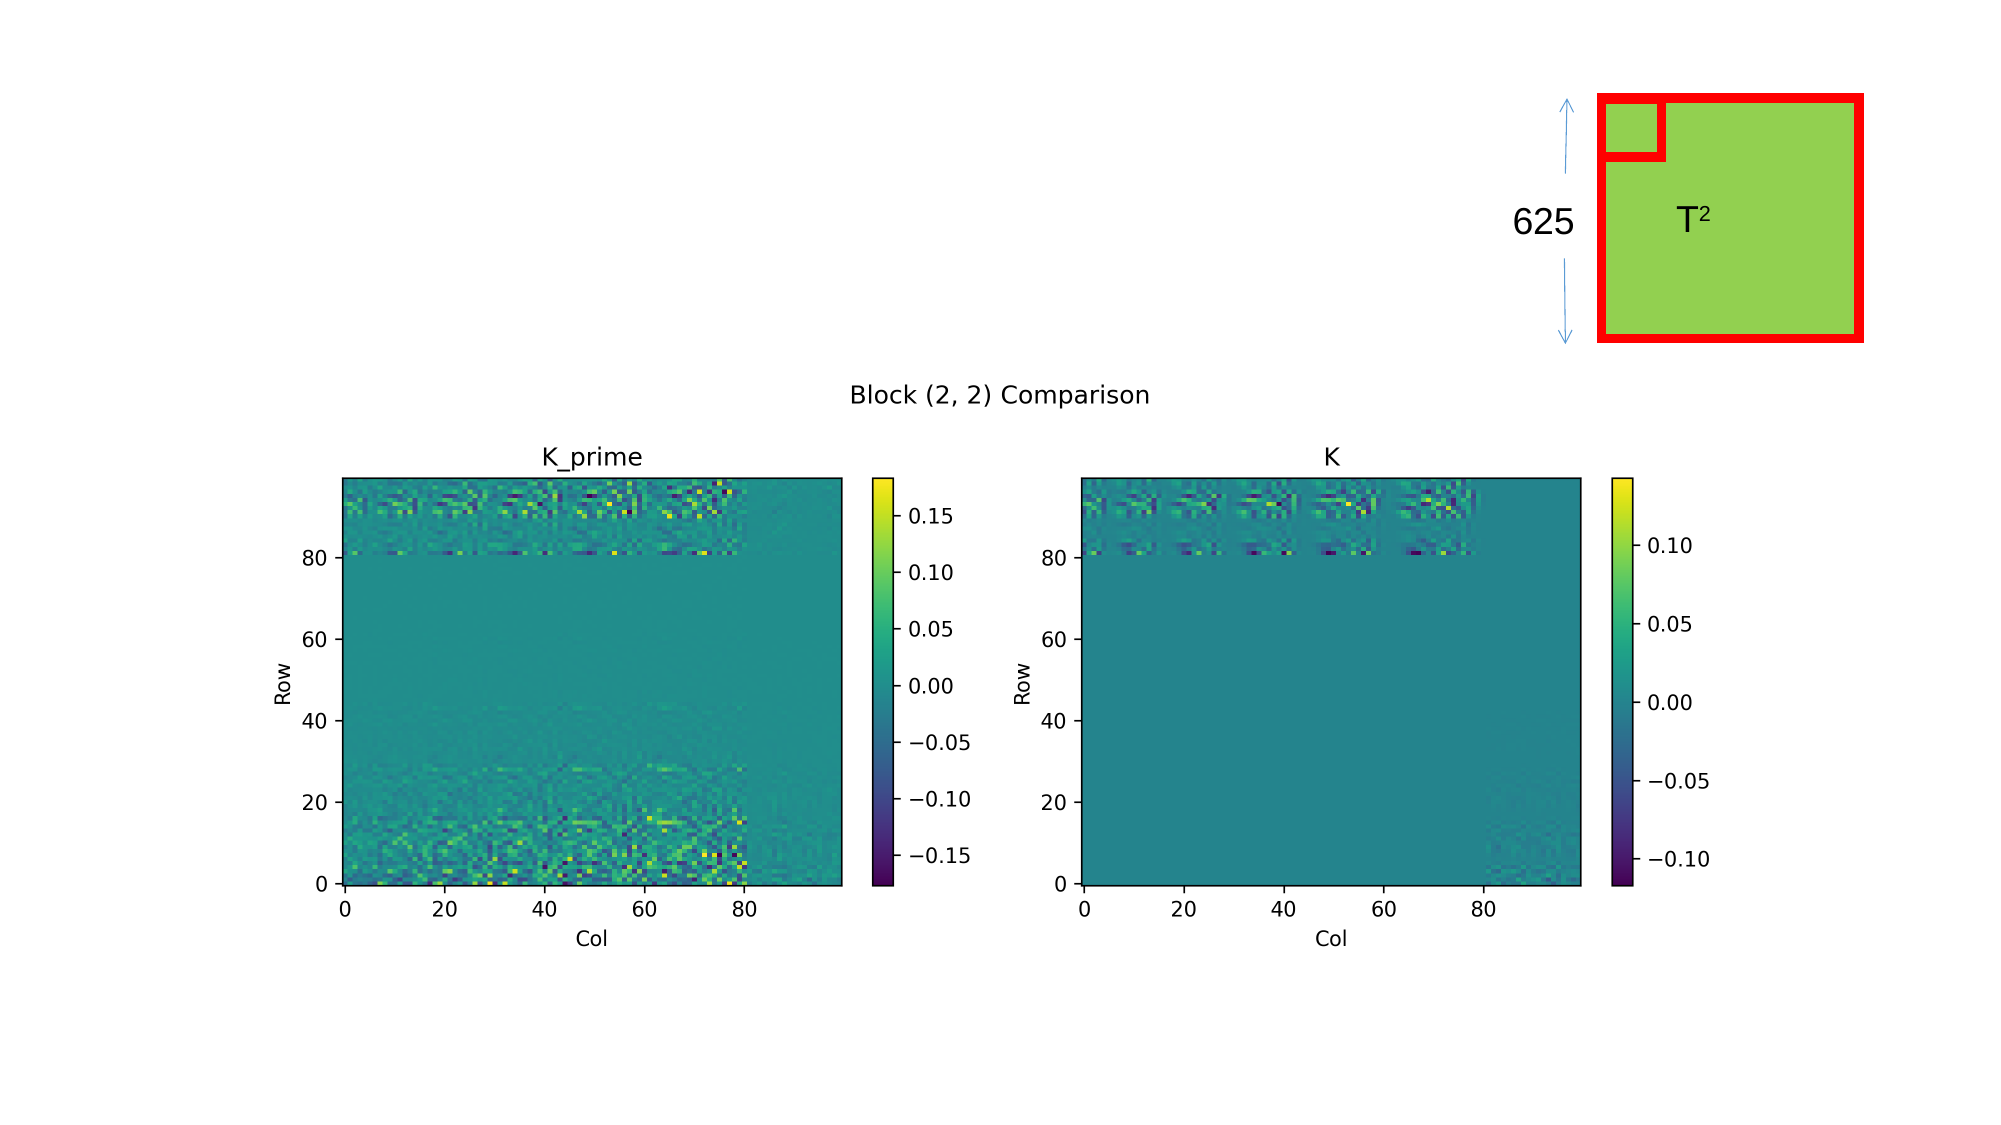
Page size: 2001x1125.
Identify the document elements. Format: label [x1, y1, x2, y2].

picture [249, 372, 1750, 973]
text_box [1497, 98, 1860, 345]
